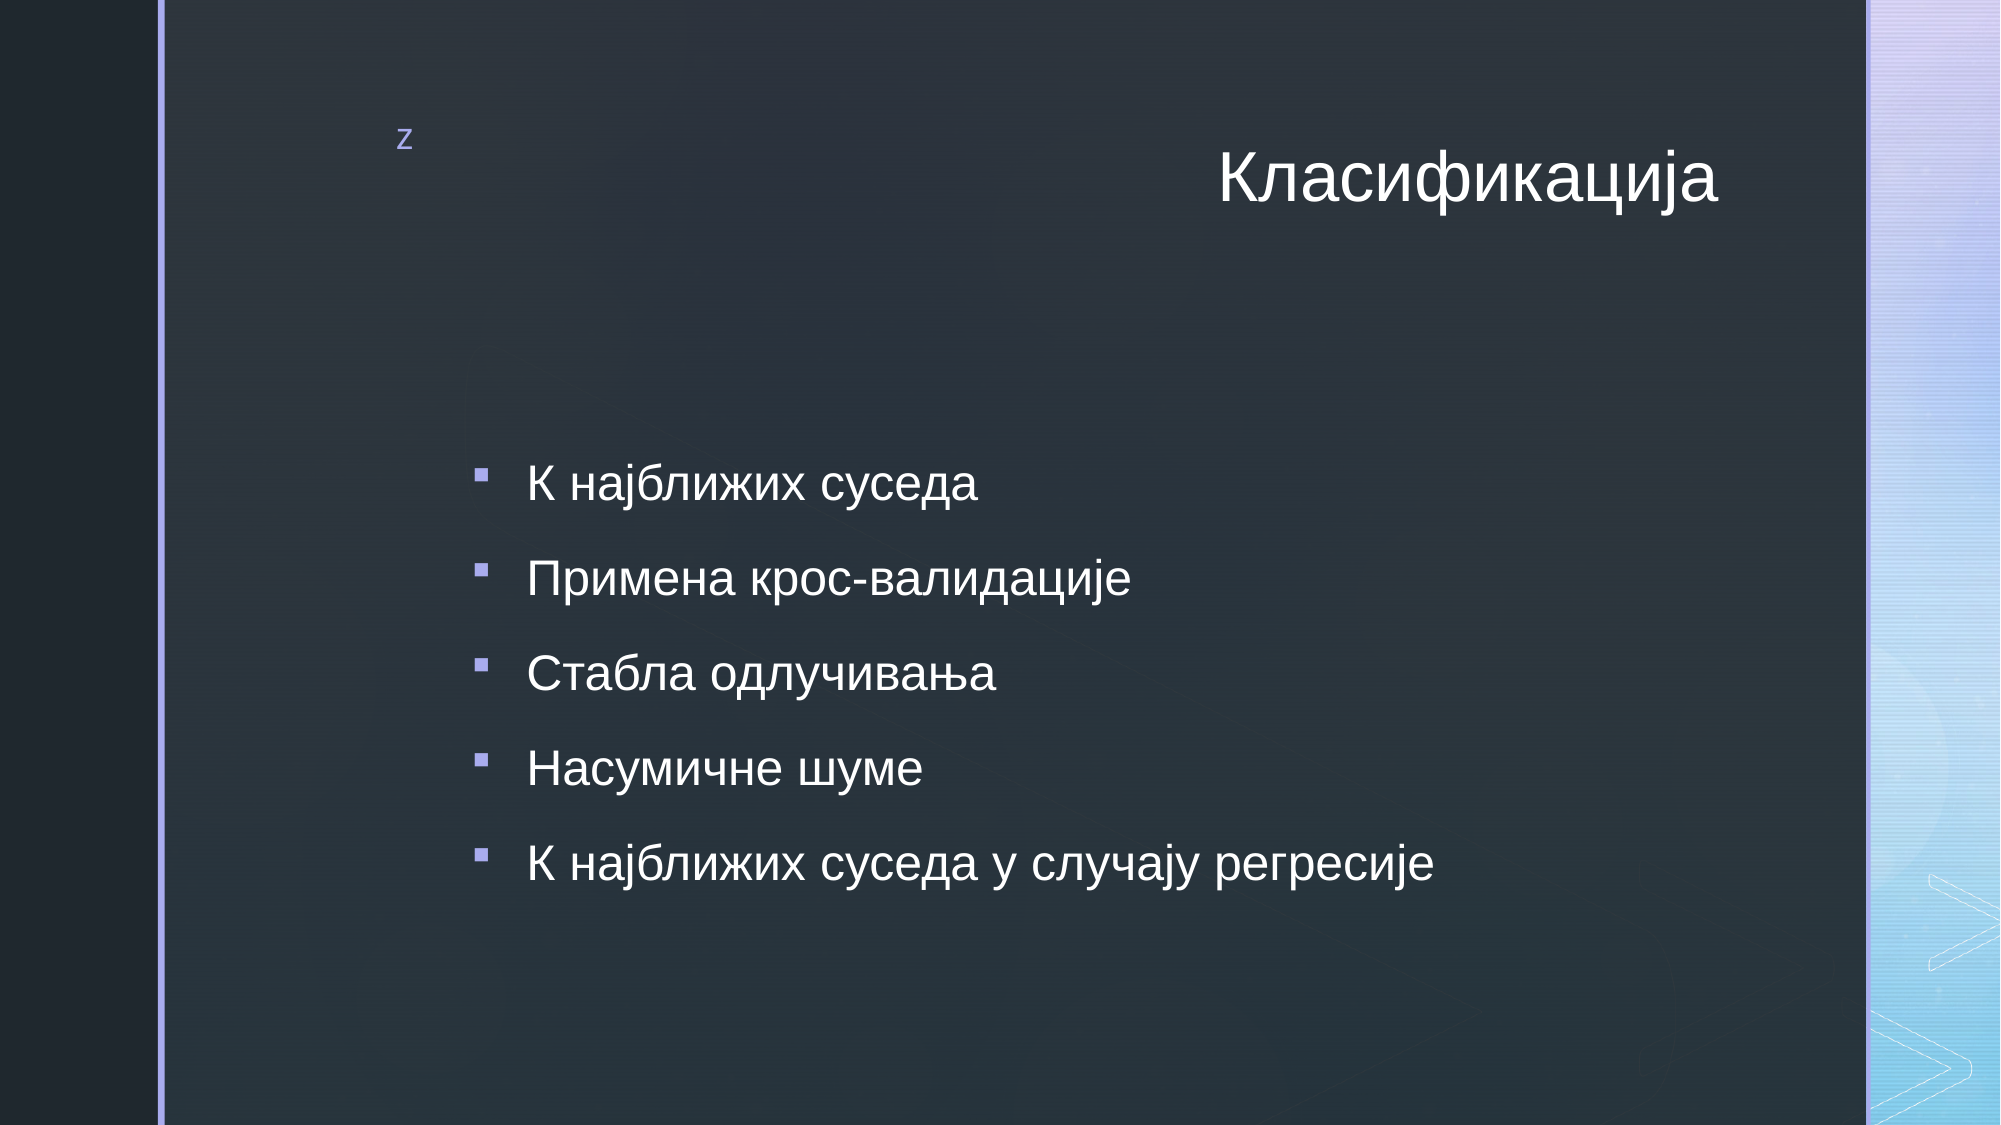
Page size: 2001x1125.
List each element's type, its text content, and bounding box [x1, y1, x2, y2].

picture [1871, 0, 2001, 1125]
title Класификација [428, 132, 1734, 310]
list К најближих суседа Примена крос-валидације Стабла одлучивања Насумичне шуме К најближих суседа у случају регресије [454, 336, 1734, 993]
